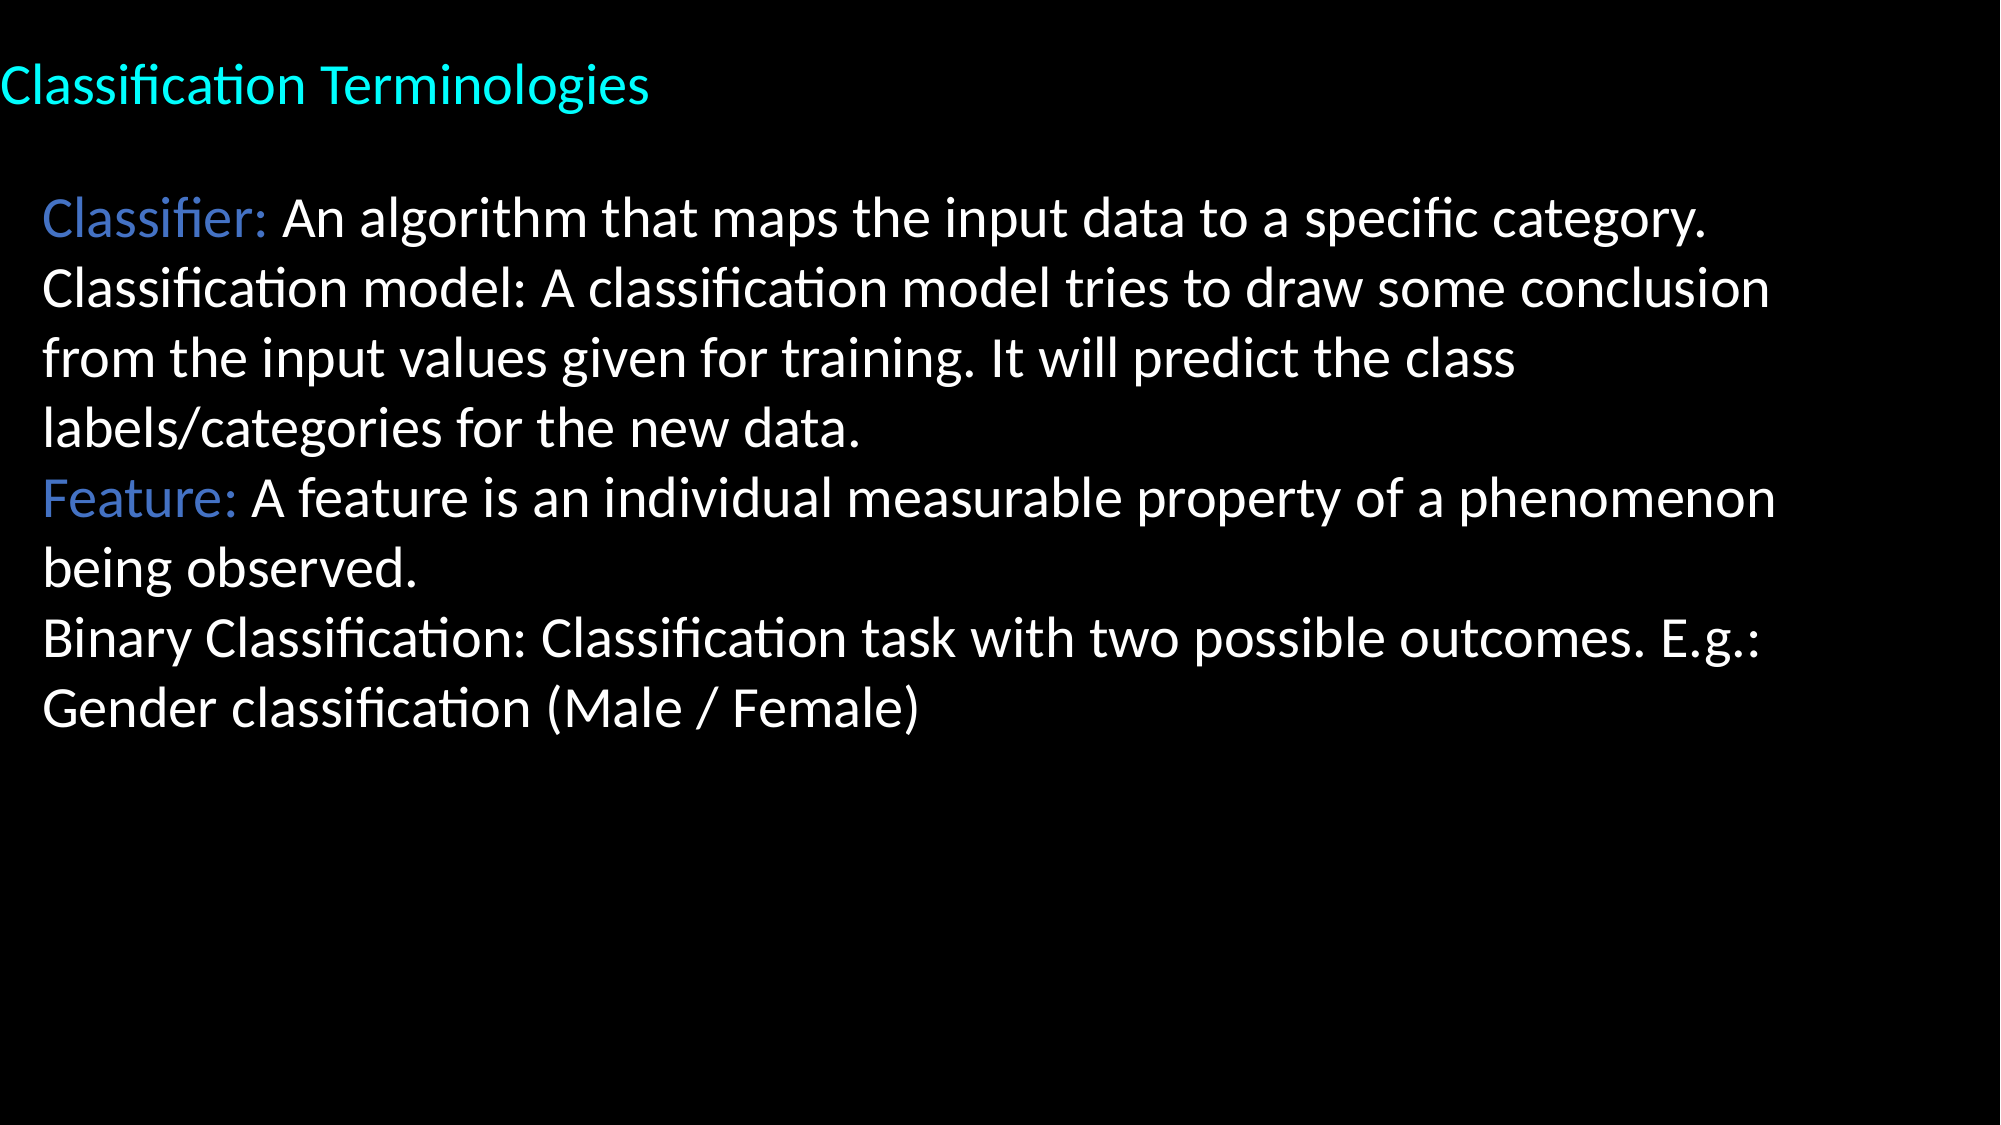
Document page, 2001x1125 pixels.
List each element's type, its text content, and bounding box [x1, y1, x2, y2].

text_box Classification Terminologies [0, 46, 1945, 986]
text_box Classifier: An algorithm that maps the input data to a specific category. Classification model: A classification model tries to draw some conclusion from the input values given for training. It will predict the class labels/categories for the new data. Feature: A feature is an individual measurable property of a phenomenon being observed. Binary Classification: Classification task with two possible outcomes. E.g.: Gender classification (Male / Female) [27, 172, 1899, 747]
